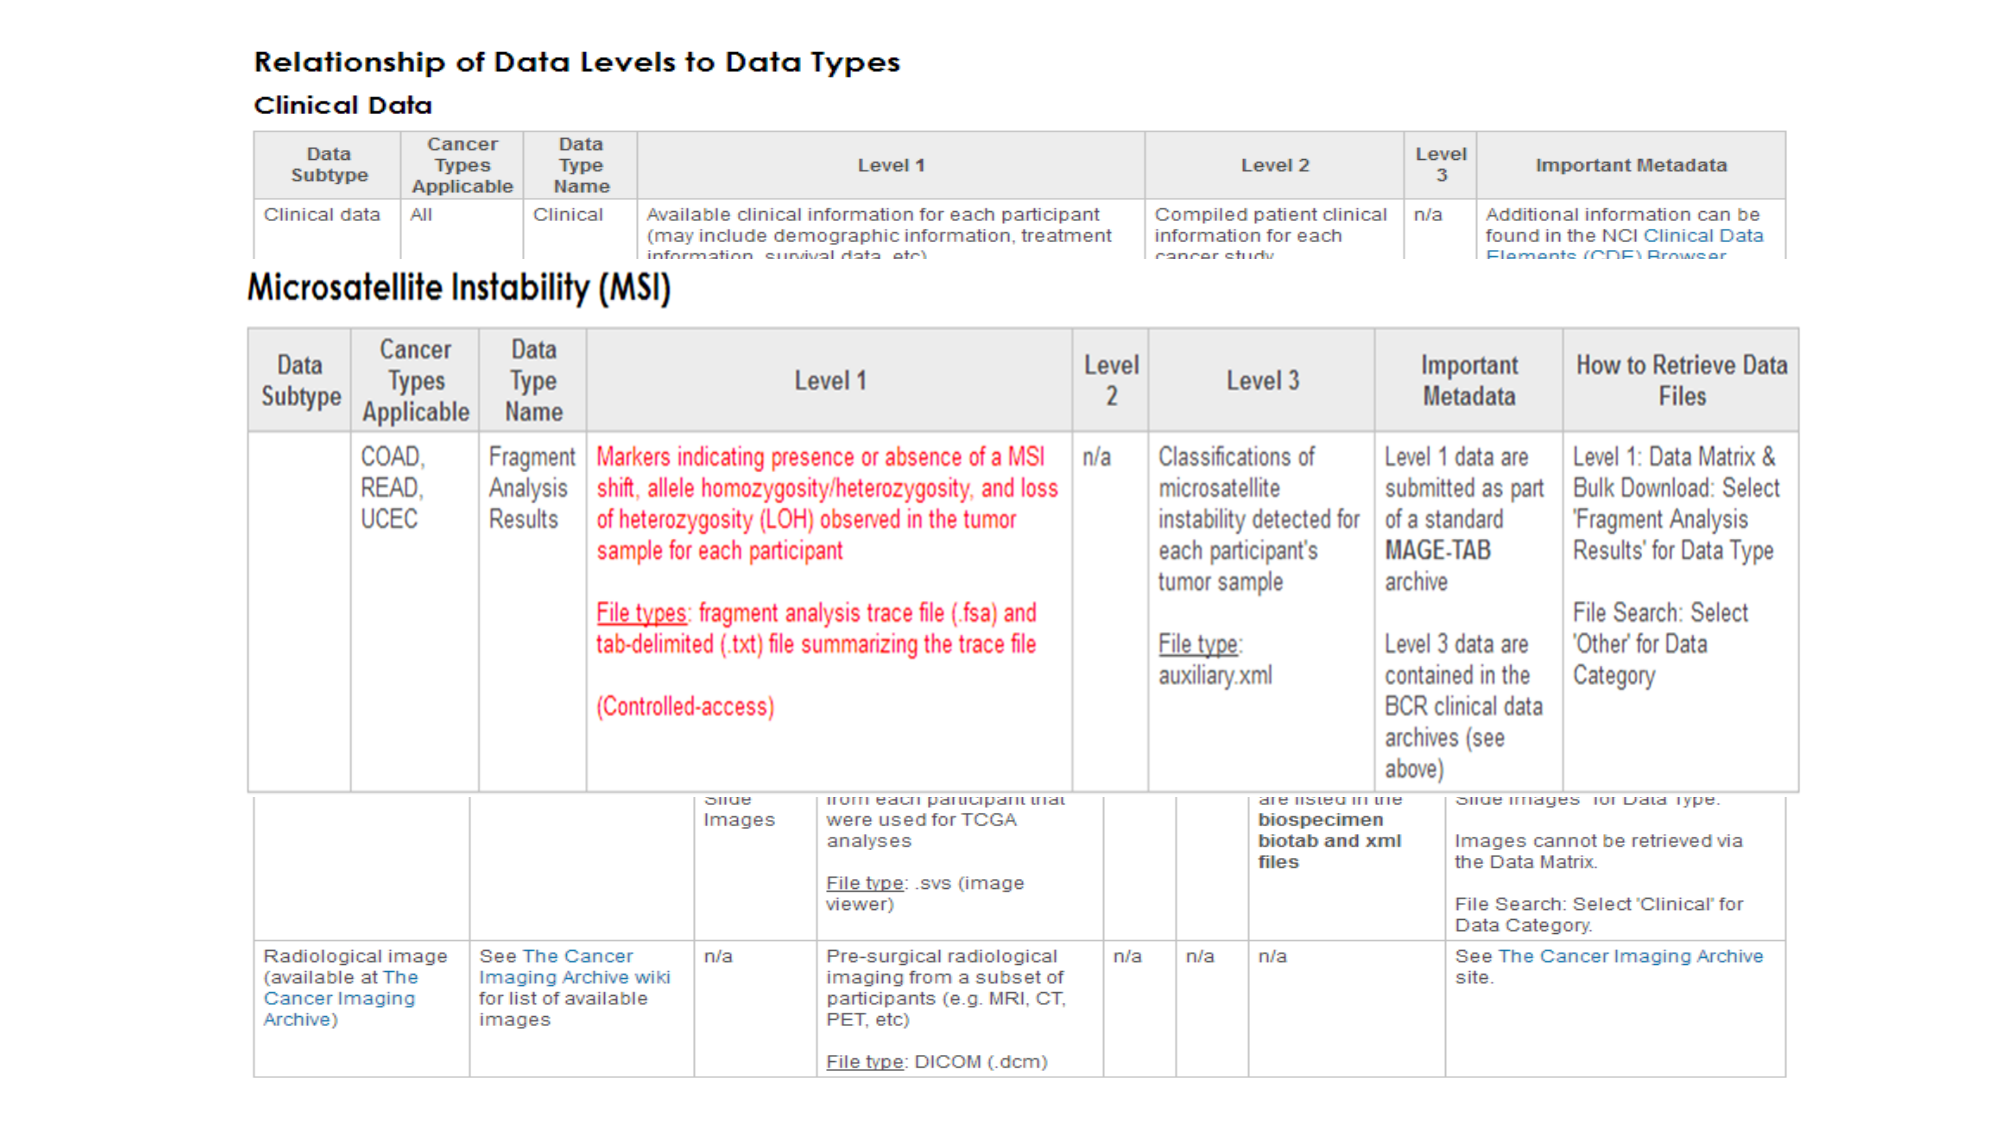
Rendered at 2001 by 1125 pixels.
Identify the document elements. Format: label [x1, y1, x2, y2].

picture [231, 45, 1806, 1085]
